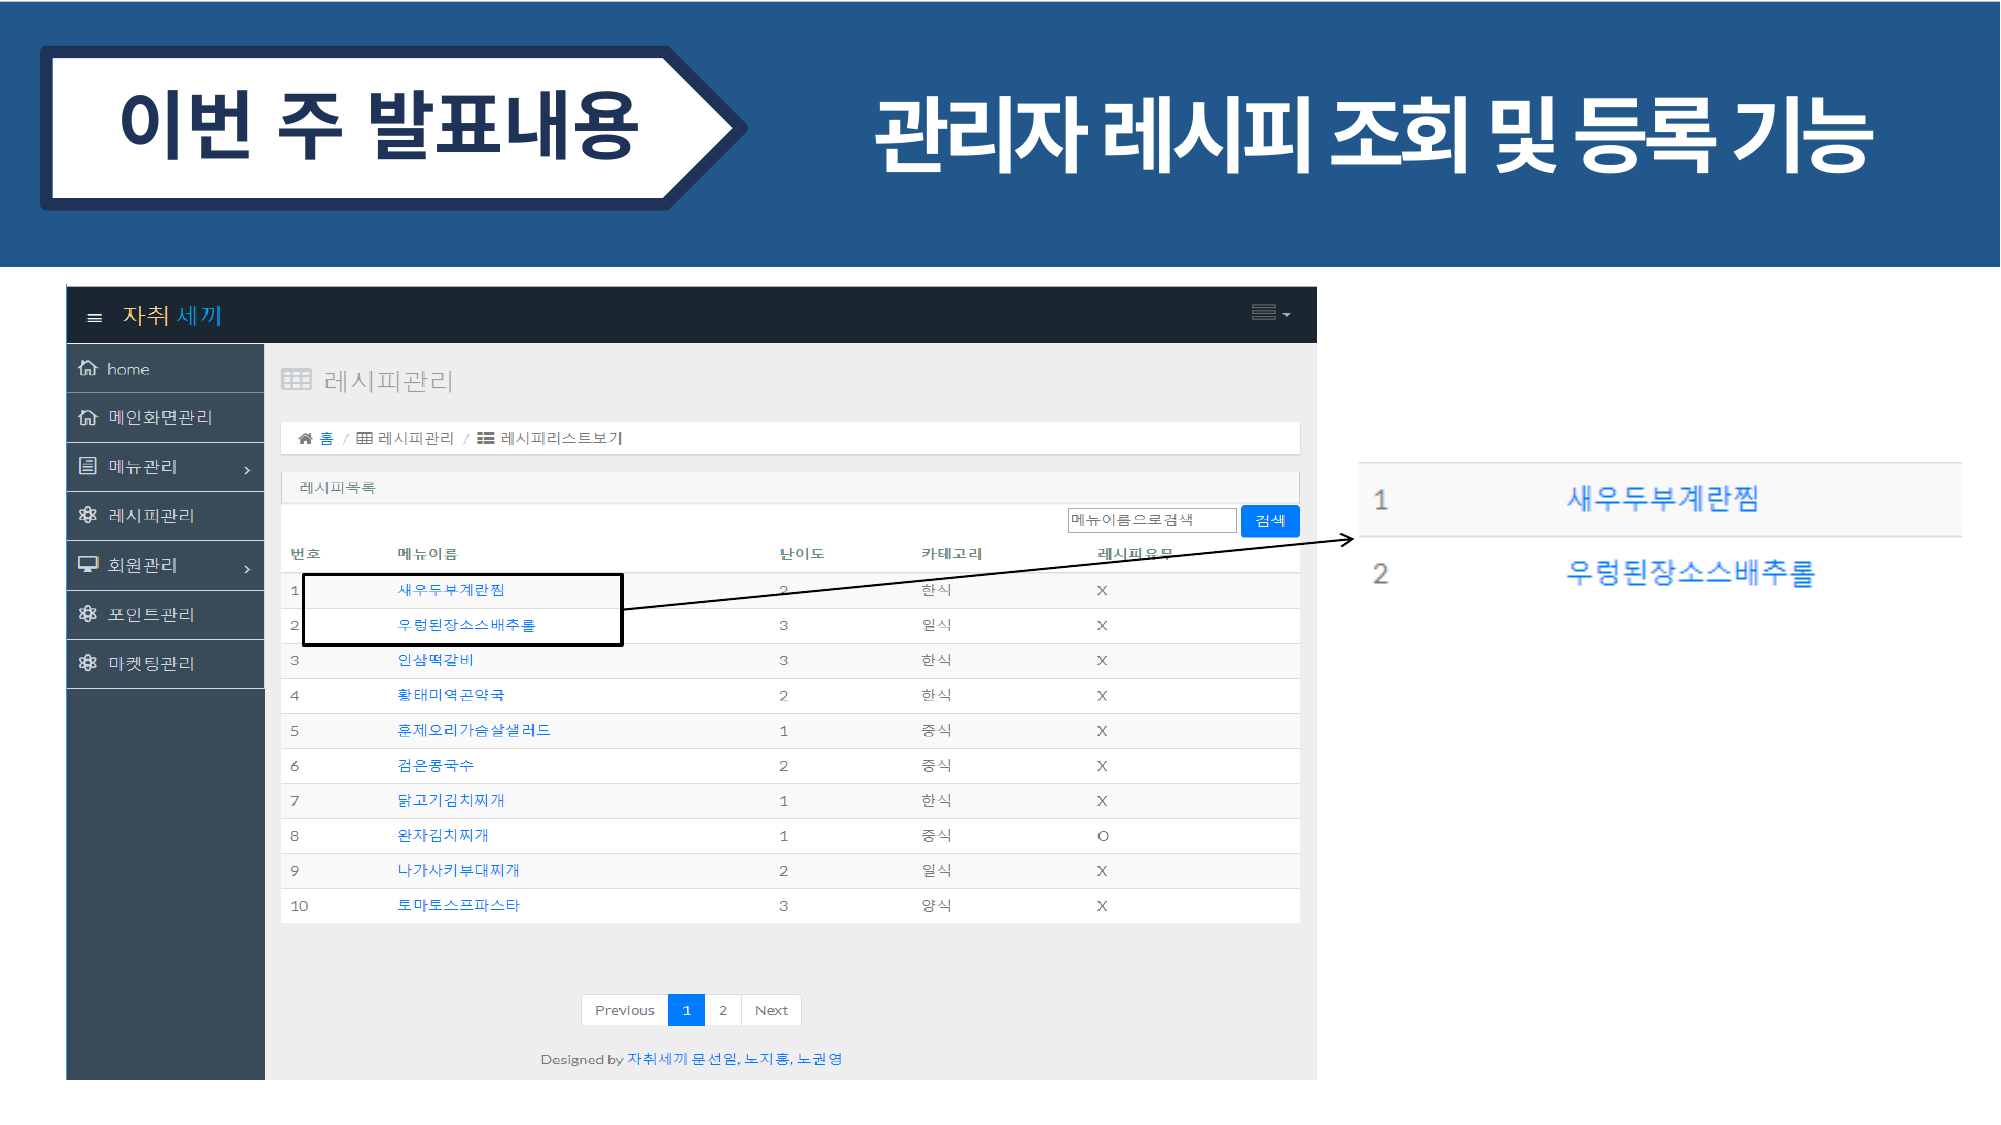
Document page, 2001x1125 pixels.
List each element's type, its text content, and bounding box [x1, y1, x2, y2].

picture [1358, 462, 1962, 611]
text_box 관리자 레시피 조회 및 등록 기능 [858, 76, 1893, 191]
picture [66, 284, 1317, 1081]
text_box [621, 538, 1352, 611]
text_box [45, 51, 743, 205]
text_box [0, 0, 2000, 268]
